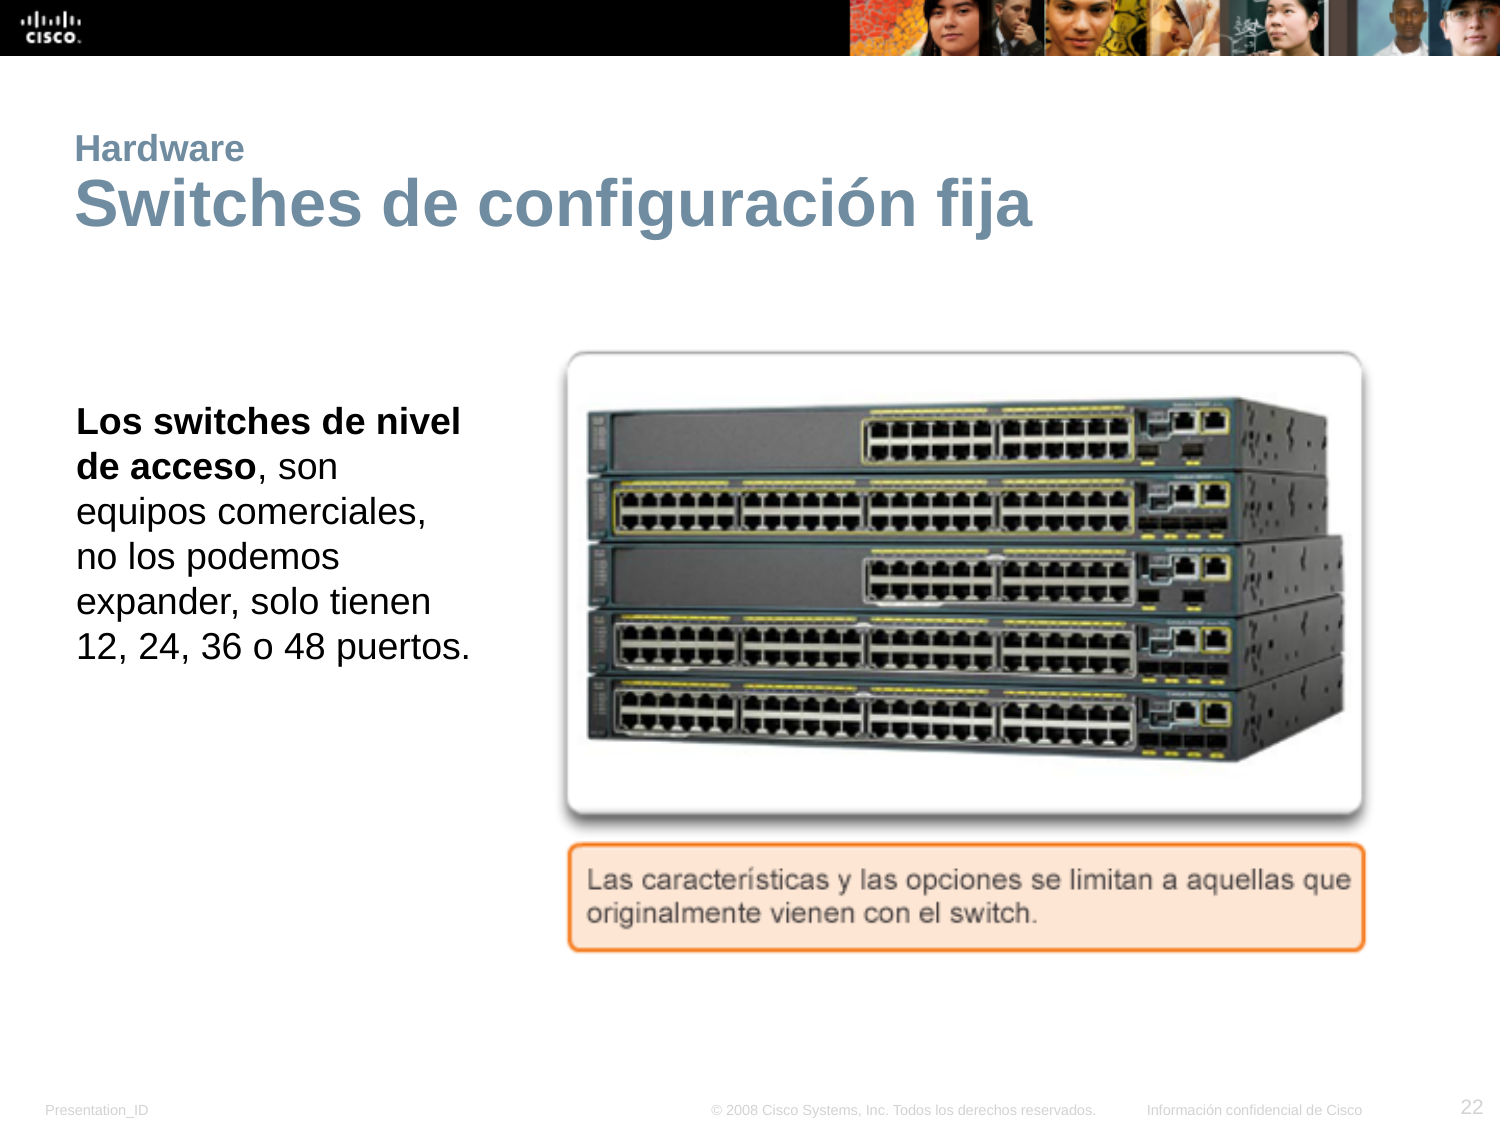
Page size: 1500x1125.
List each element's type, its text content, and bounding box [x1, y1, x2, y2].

picture [534, 296, 1390, 1016]
picture [0, 0, 1500, 56]
text_box Hardware Switches de configuración fija [61, 109, 1500, 248]
text_box Los switches de nivel de acceso, son equipos comerciales, no los podemos expander, solo tienen 12, 24, 36 o 48 puertos. [61, 389, 491, 742]
